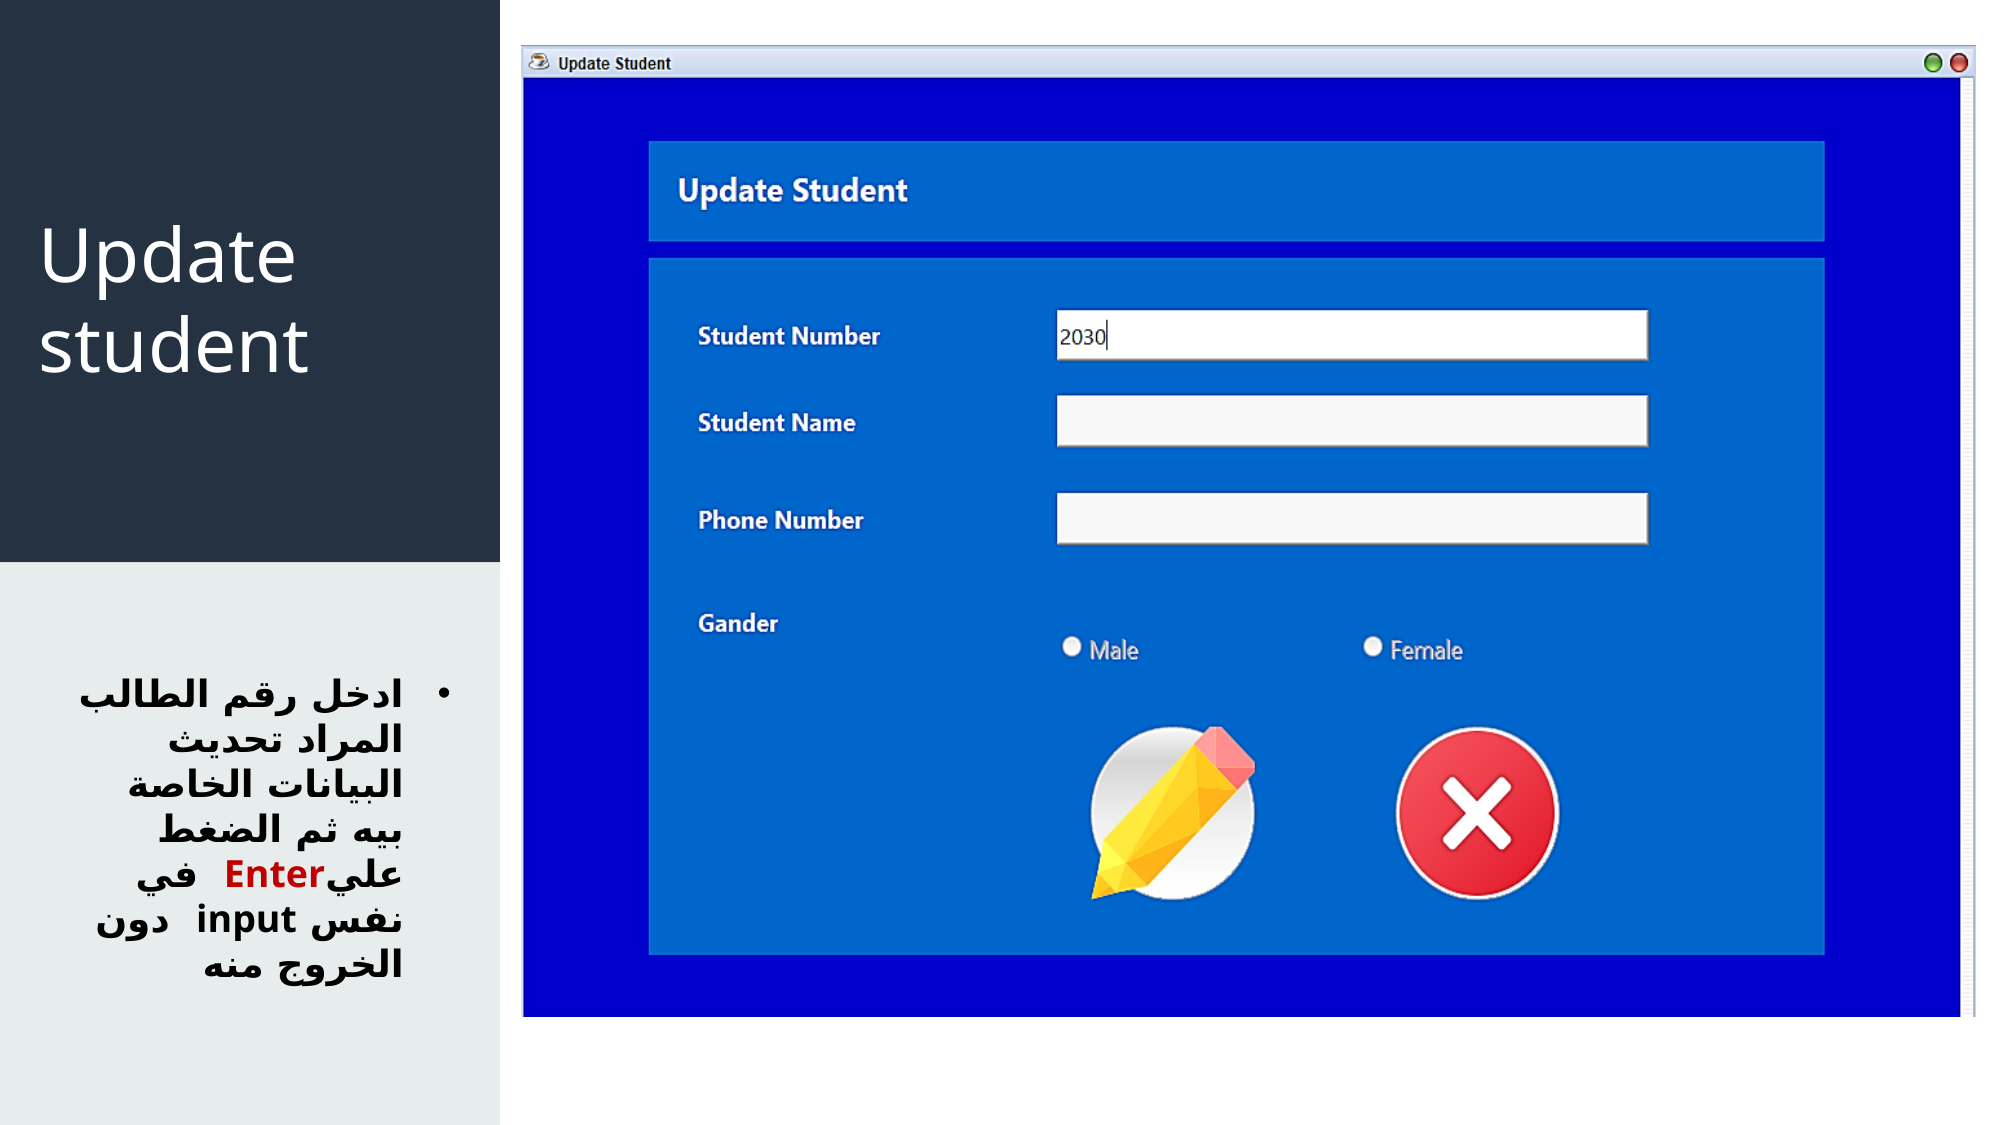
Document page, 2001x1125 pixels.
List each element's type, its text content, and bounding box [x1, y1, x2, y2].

text_box [500, 0, 2000, 1125]
text_box [0, 0, 501, 563]
title Update student [23, 173, 500, 396]
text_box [0, 562, 500, 1125]
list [521, 45, 1976, 1017]
